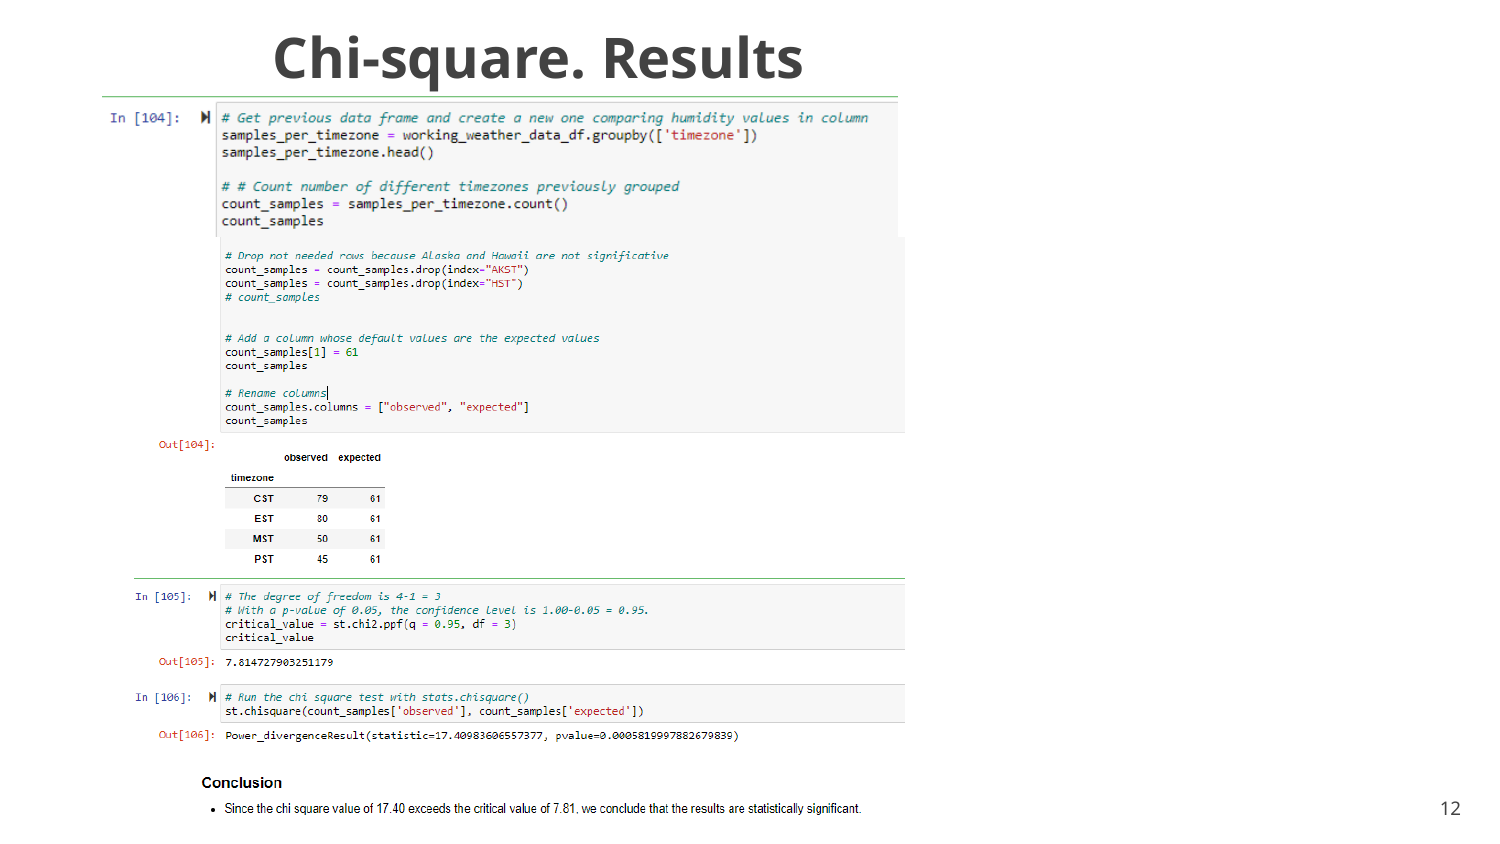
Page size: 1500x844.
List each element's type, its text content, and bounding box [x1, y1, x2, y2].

picture [101, 94, 905, 824]
title Chi-square. Results [257, 7, 1043, 105]
slide_number 12 [1386, 777, 1477, 842]
